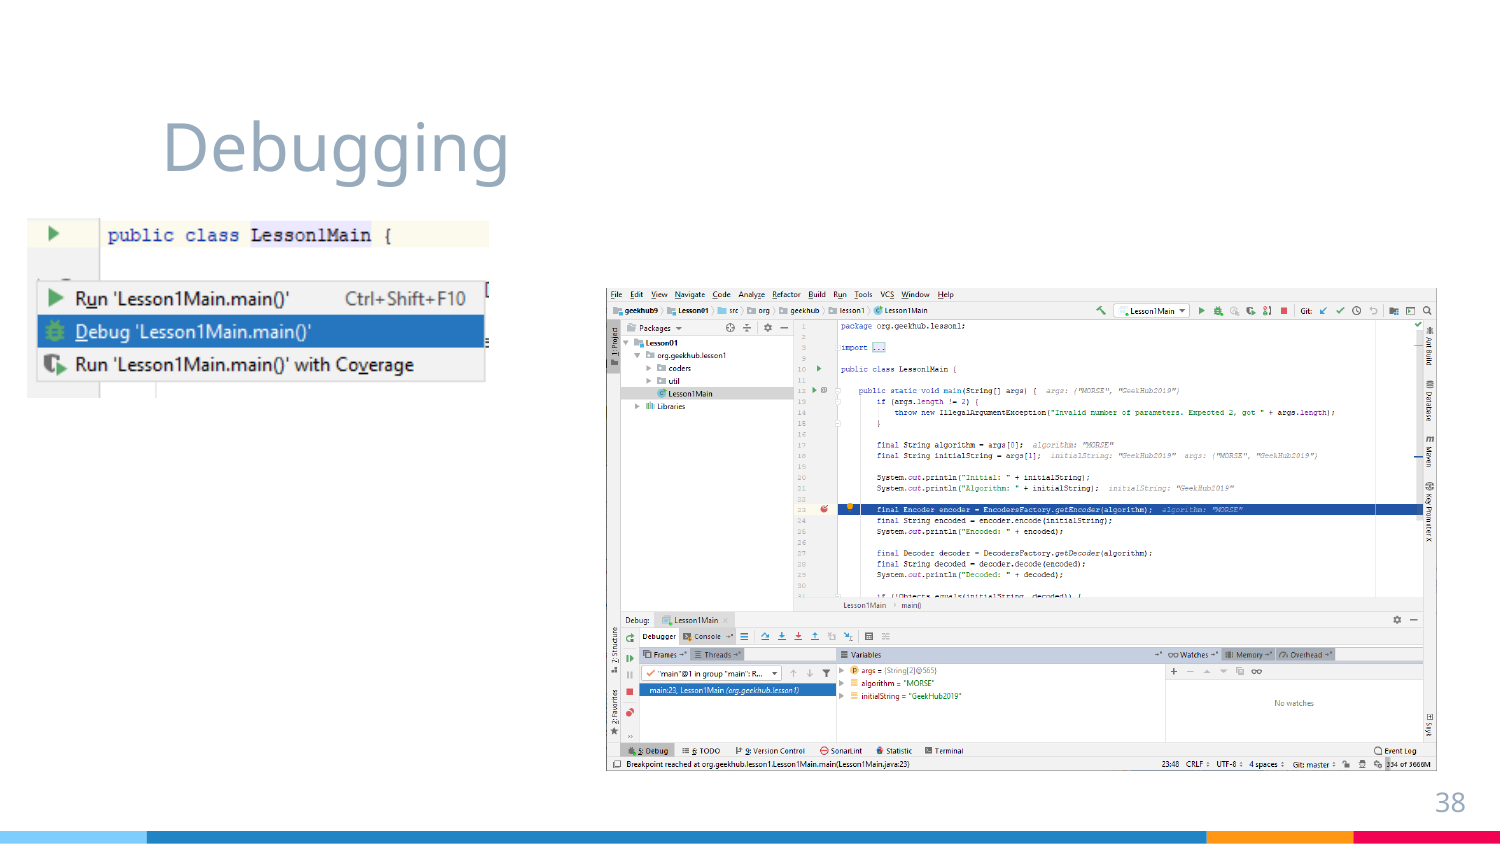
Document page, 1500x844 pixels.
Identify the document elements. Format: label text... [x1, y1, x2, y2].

picture [26, 217, 489, 399]
title Debugging [146, 58, 1207, 200]
slide_number 38 [1391, 770, 1482, 822]
picture [606, 288, 1437, 771]
